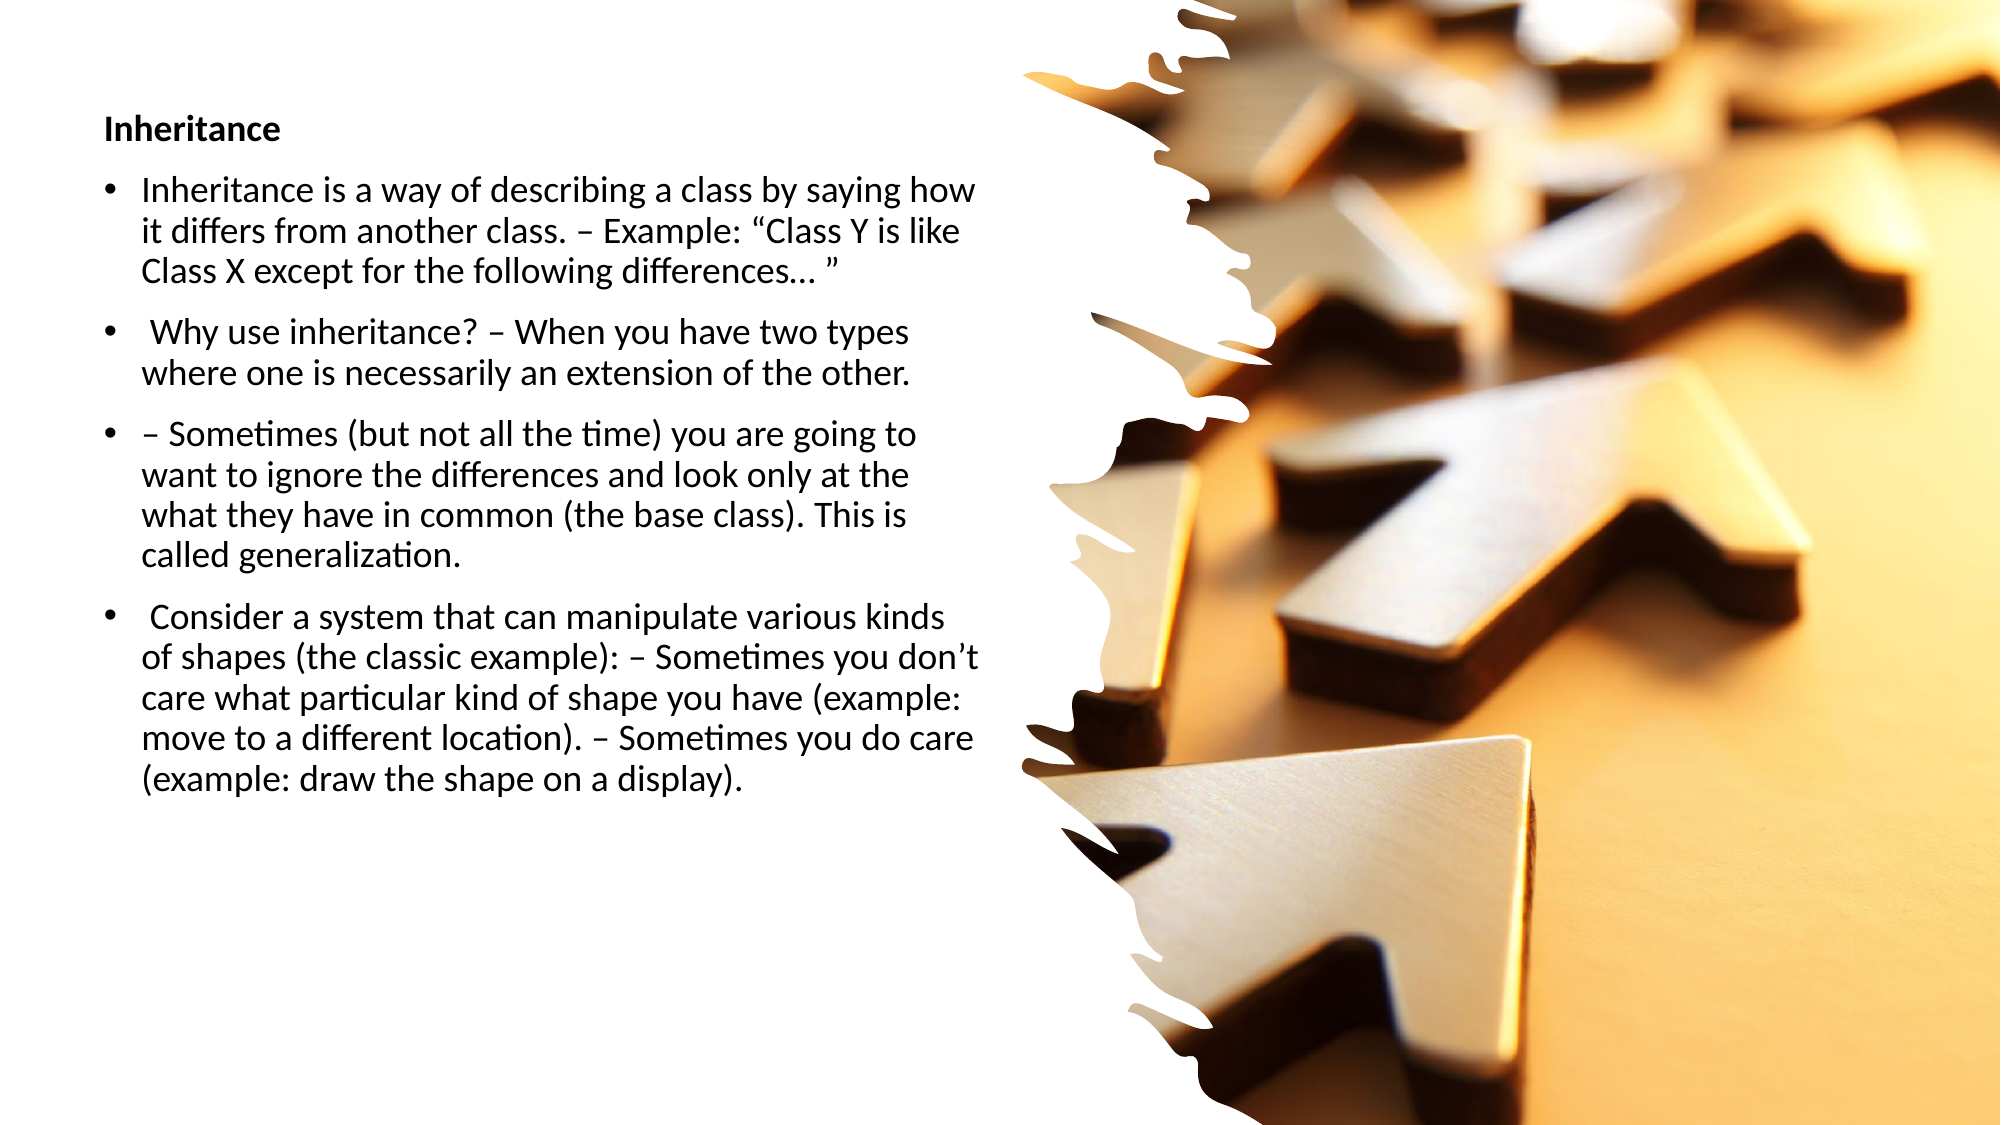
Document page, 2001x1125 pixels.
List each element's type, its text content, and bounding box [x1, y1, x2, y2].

list Inheritance Inheritance is a way of describing a class by saying how it differs from another class. – Example: “Class Y is like Class X except for the following differences… ” Why use inheritance? – When you have two types where one is necessarily an extension of the other. – Sometimes (but not all the time) you are going to want to ignore the differences and look only at the what they have in common (the base class). This is called generalization. Consider a system that can manipulate various kinds of shapes (the classic example): – Sometimes you don’t care what particular kind of shape you have (example: move to a different location). – Sometimes you do care (example: draw the shape on a display). [88, 101, 1000, 1077]
picture [1021, 0, 2000, 1125]
text_box [0, 0, 1021, 1125]
